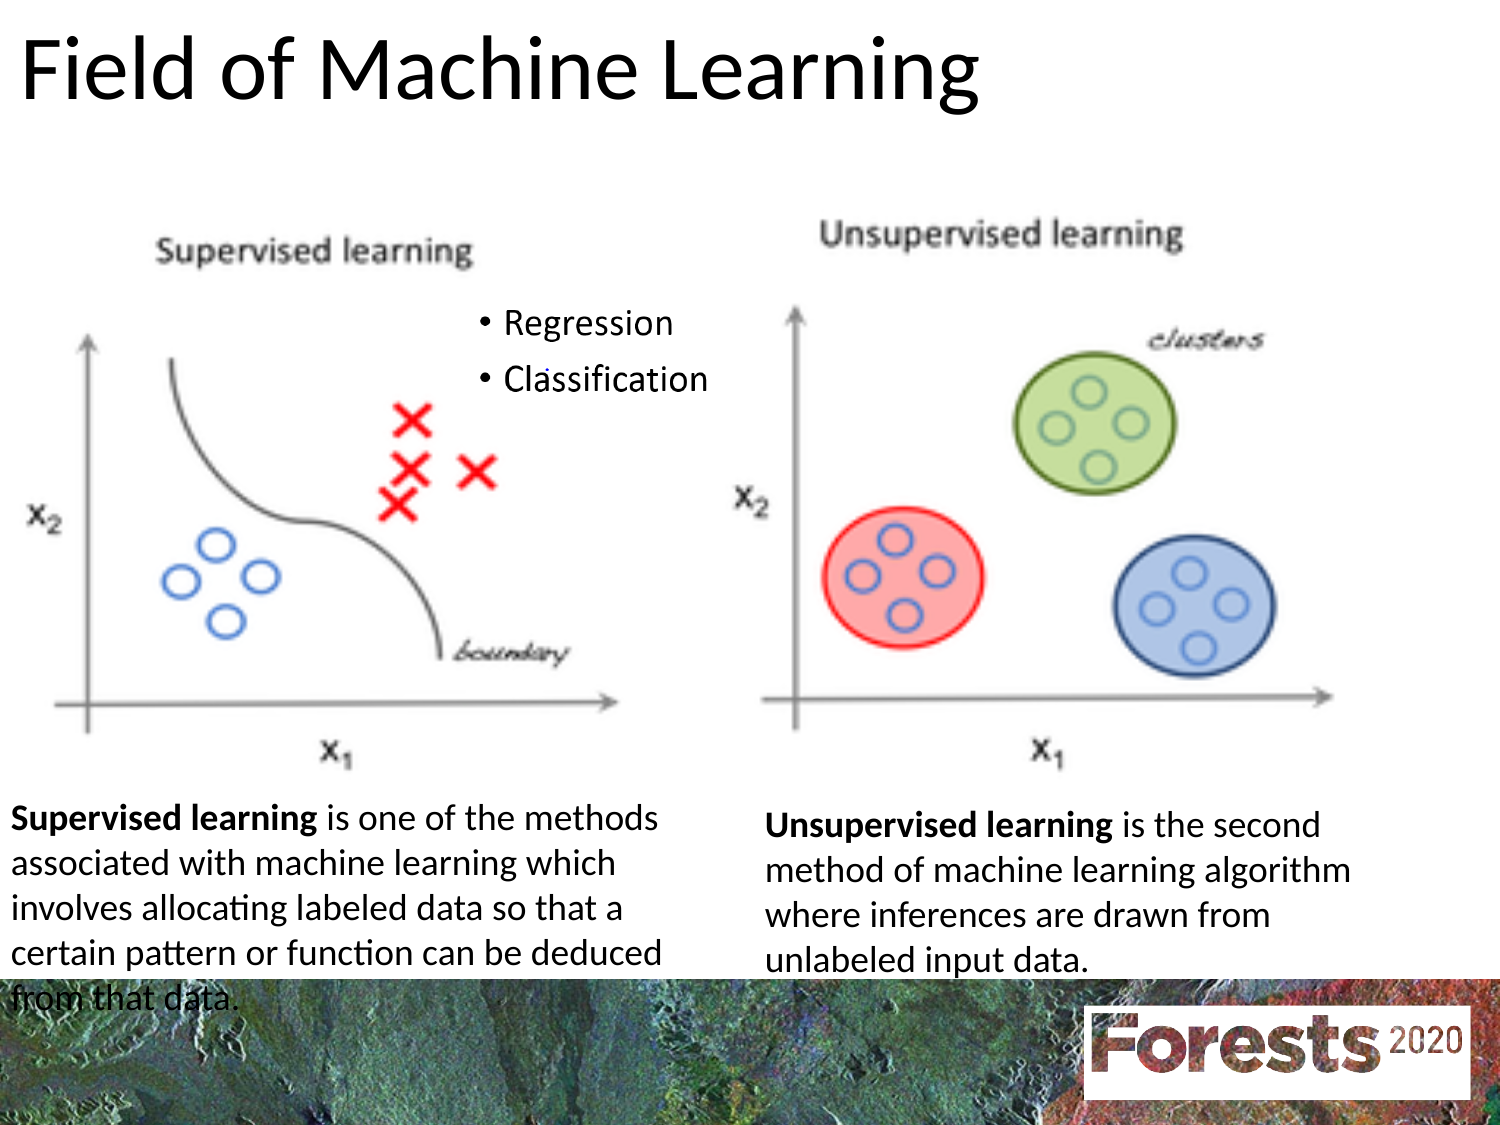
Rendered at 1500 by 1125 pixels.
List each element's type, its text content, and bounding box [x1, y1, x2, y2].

text_box Unsupervised learning is the second method of machine learning algorithm where inferences are drawn from unlabeled input data. [750, 793, 1436, 988]
picture [0, 979, 1500, 1125]
title Field of Machine Learning [5, 0, 1032, 114]
picture [10, 180, 1411, 794]
text_box Supervised learning is one of the methods associated with machine learning which involves allocating labeled data so that a certain pattern or function can be deduced from that data. [0, 785, 727, 1025]
